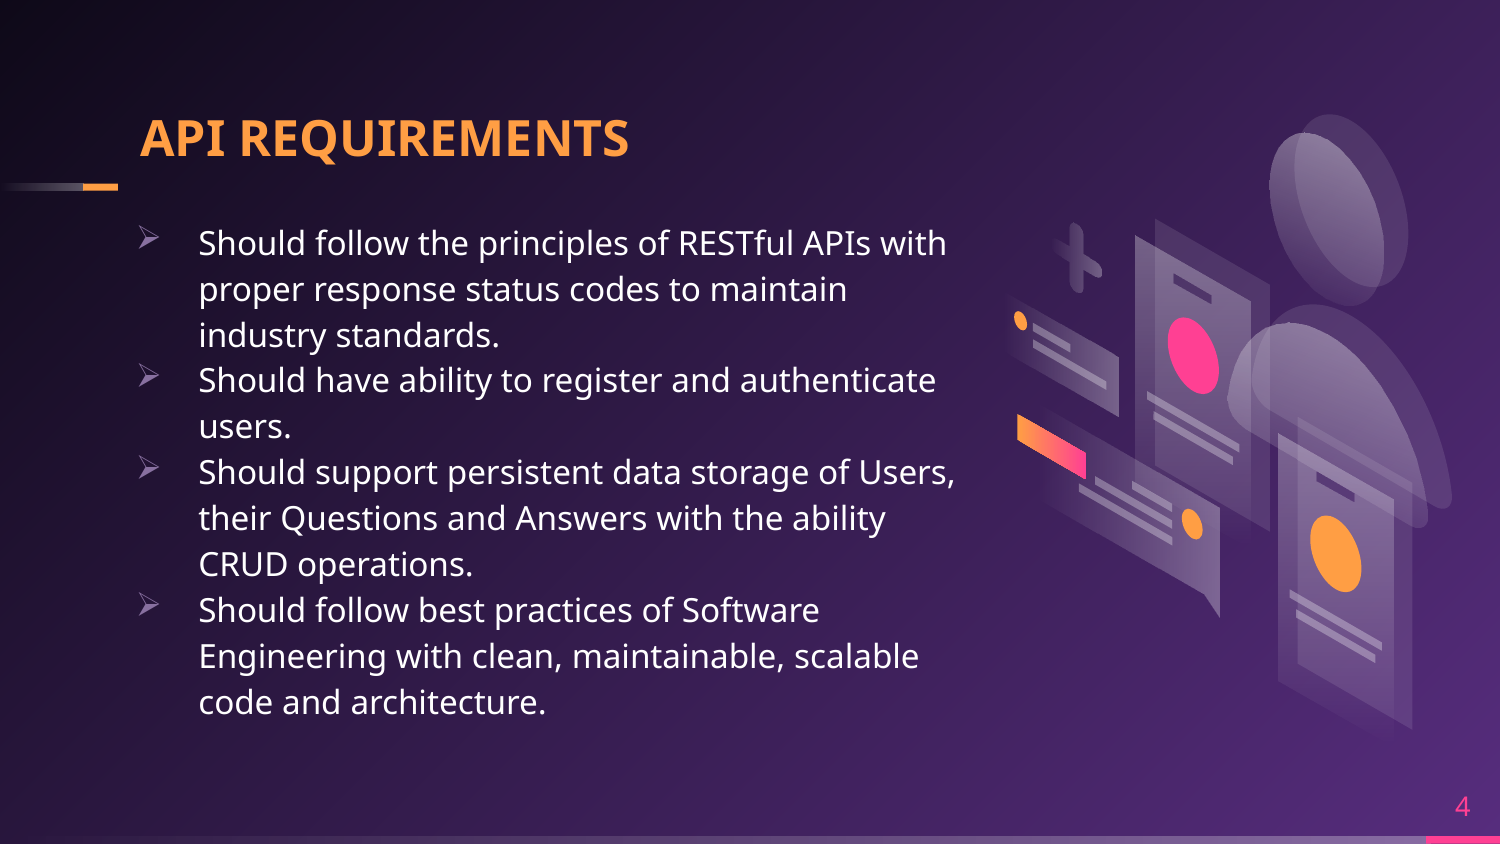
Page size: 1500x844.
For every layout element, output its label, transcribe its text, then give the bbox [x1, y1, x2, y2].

title API REQUIREMENTS [140, 97, 941, 168]
list Should follow the principles of RESTful APIs with proper response status codes to maintain industry standards. Should have ability to register and authenticate users. Should support persistent data storage of Users, their Questions and Answers with the ability CRUD operations. Should follow best practices of Software Engineering with clean, maintainable, scalable code and architecture. [123, 215, 966, 716]
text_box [1003, 114, 1453, 747]
slide_number 4 [1426, 779, 1500, 837]
